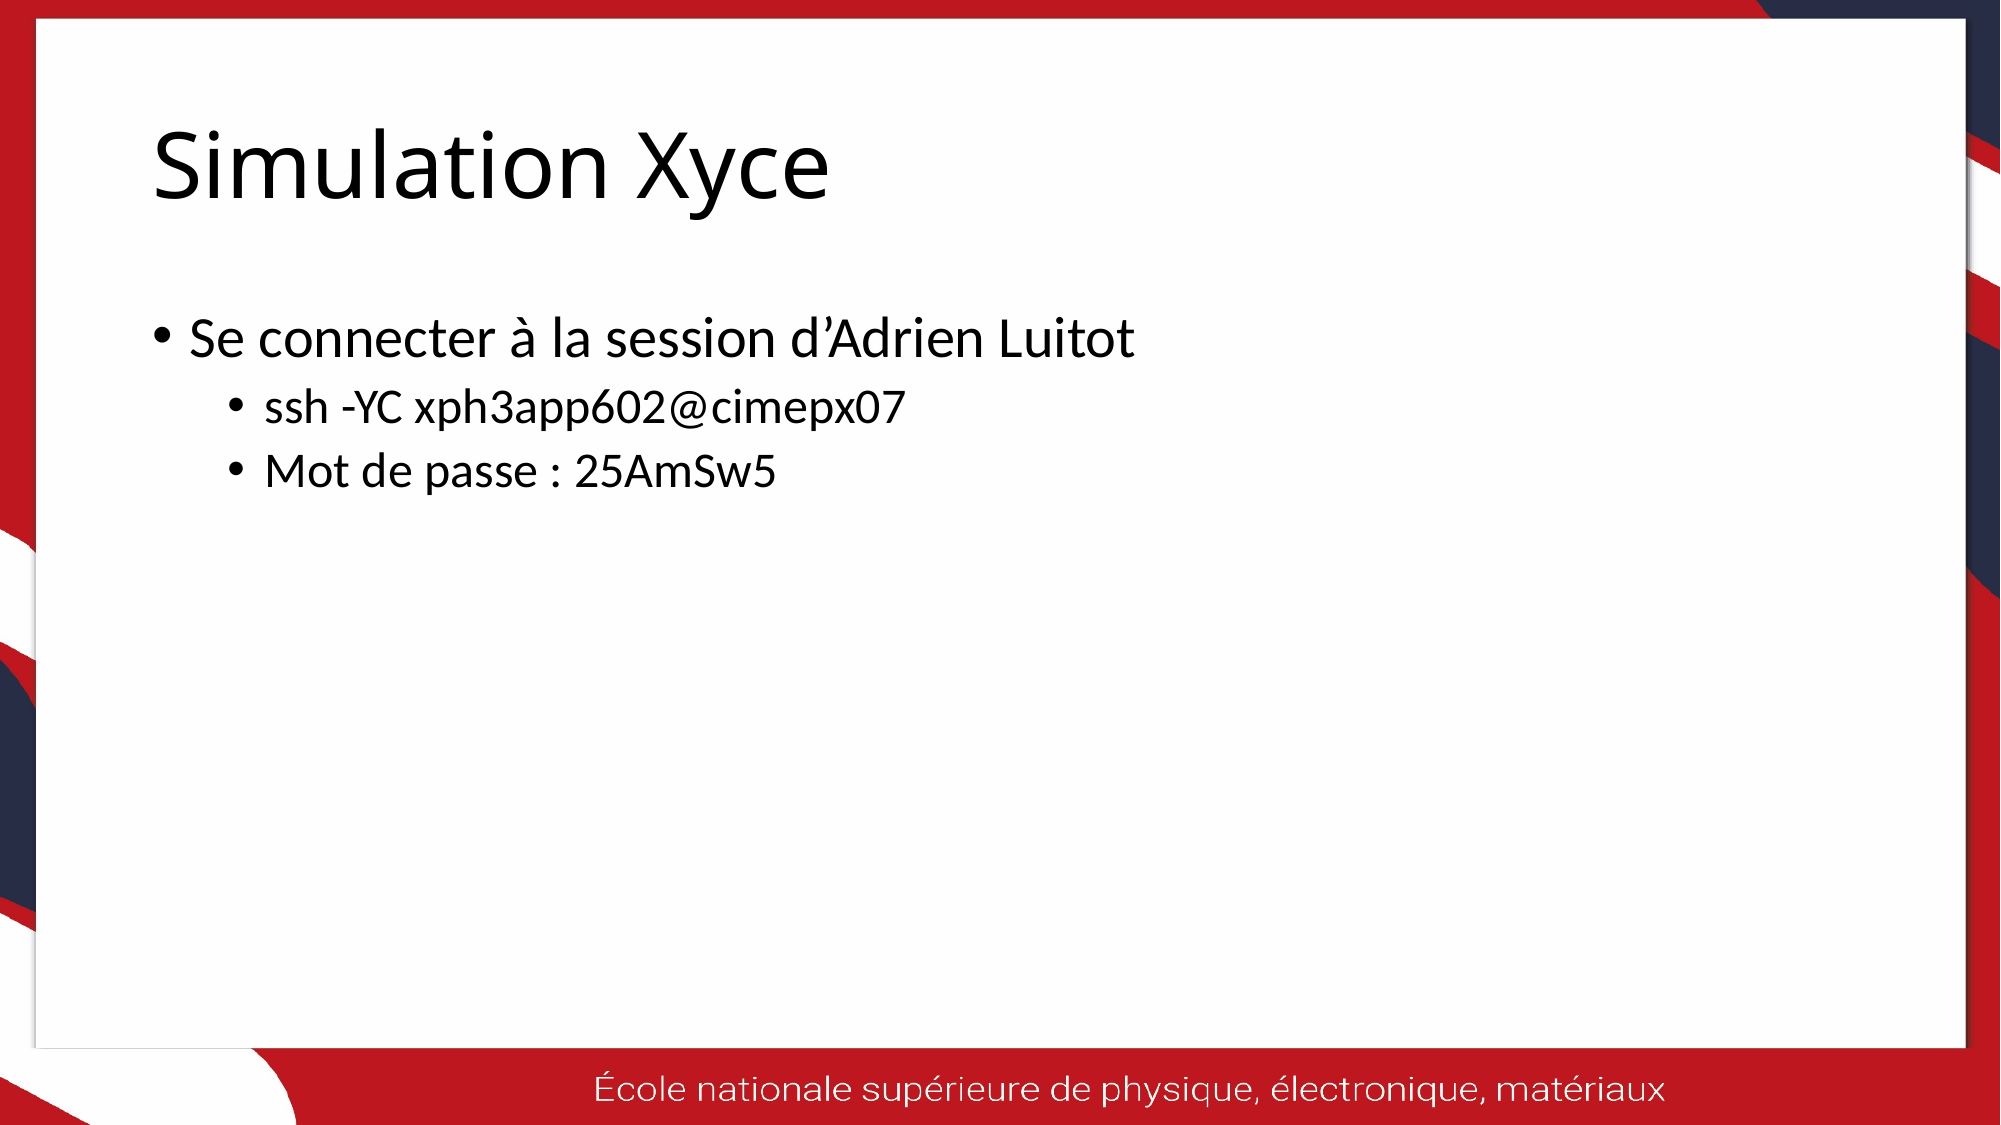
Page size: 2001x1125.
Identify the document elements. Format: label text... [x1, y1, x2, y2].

slide_number 20 [1412, 1042, 1863, 1103]
picture [0, 0, 2000, 1125]
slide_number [137, 1042, 588, 1103]
list Se connecter à la session d’Adrien Luitot ssh -YC xph3app602@cimepx07 Mot de passe : 25AmSw5 [137, 299, 1863, 1014]
title Simulation Xyce [137, 59, 1863, 278]
